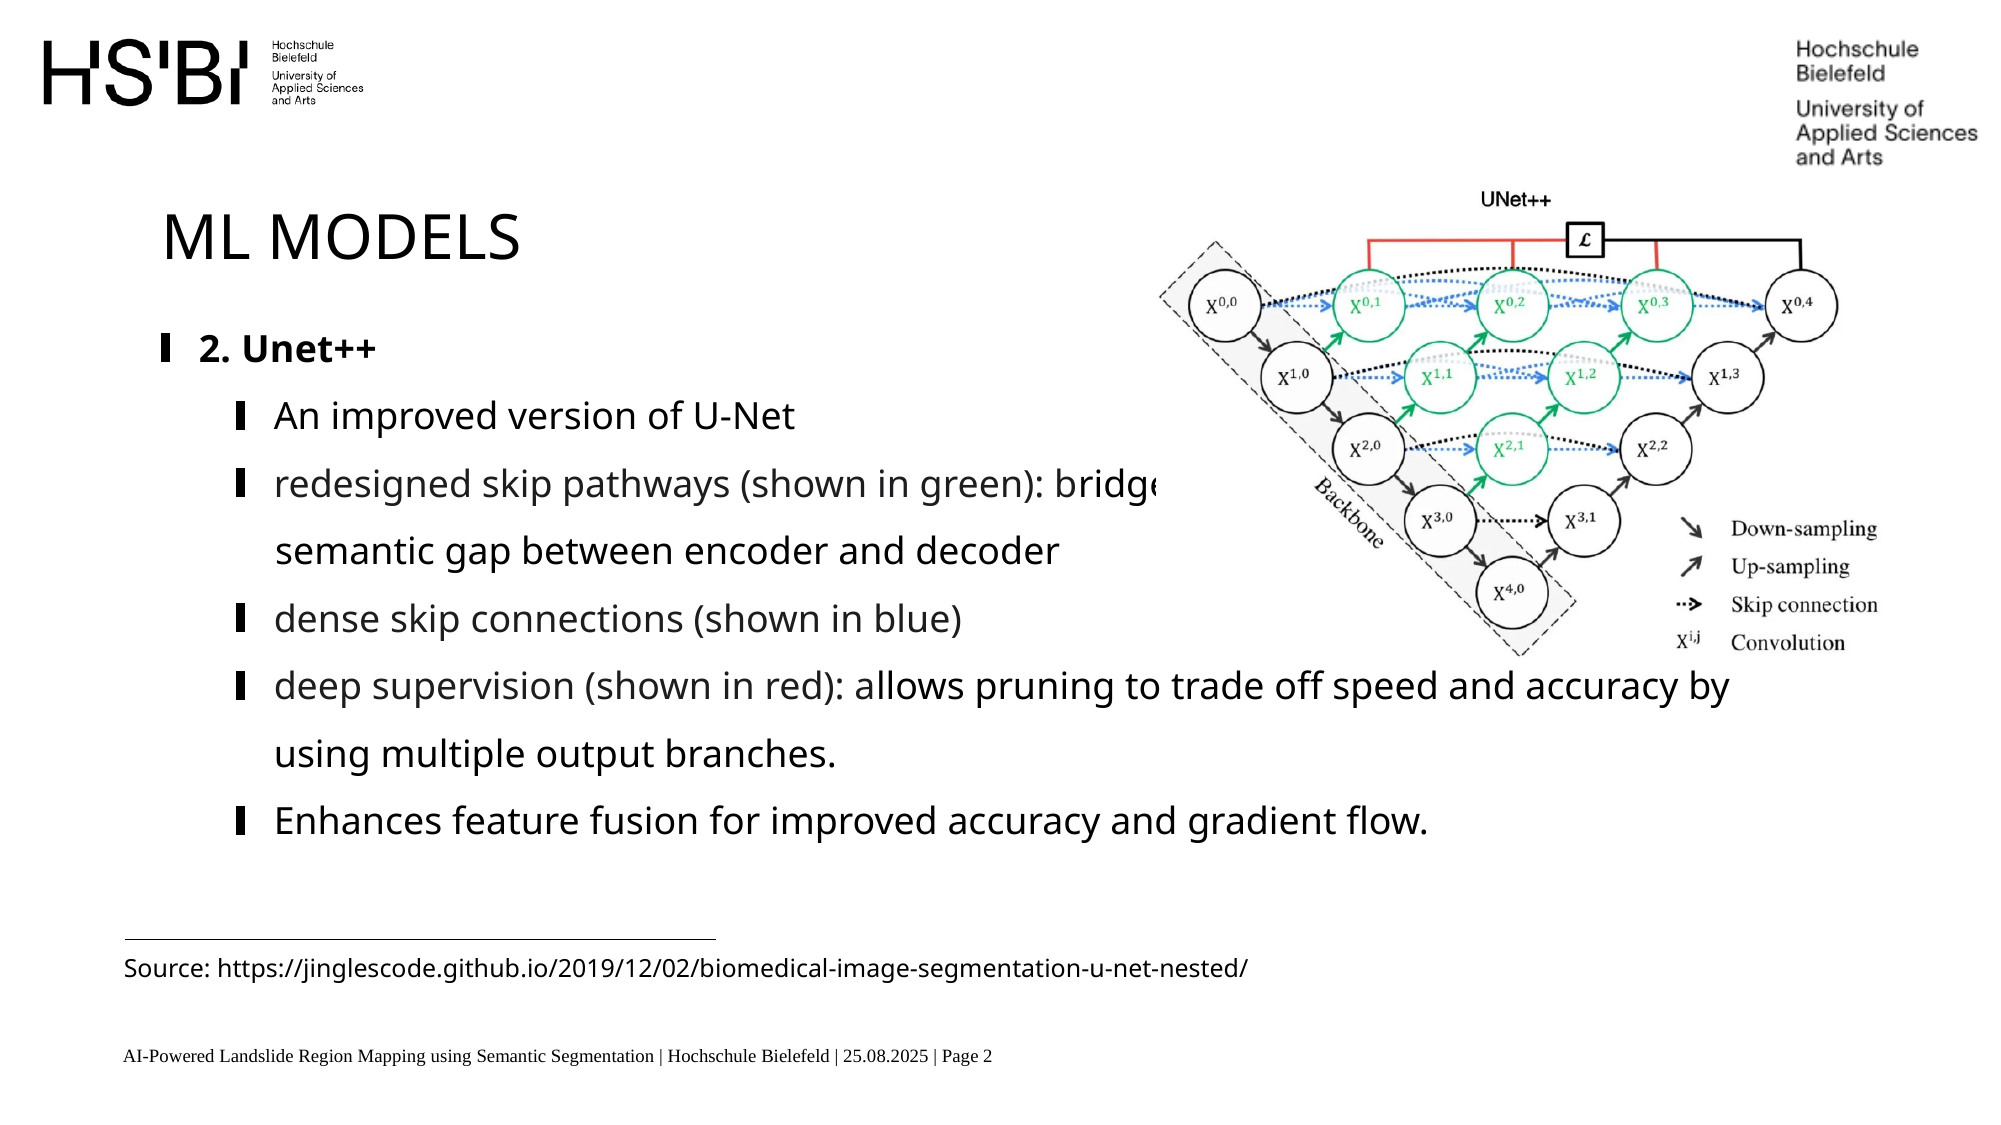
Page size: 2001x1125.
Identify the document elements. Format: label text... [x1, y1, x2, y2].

text_box ML models [161, 205, 1156, 278]
text_box AI-Powered Landslide Region Mapping using Semantic Segmentation | Hochschule Bielefeld | 25.08.2025 | Page 2 [108, 1036, 1108, 1074]
text_box Source: https://jinglescode.github.io/2019/12/02/biomedical-image-segmentation-u-net-nested/ [108, 944, 1627, 990]
picture [1156, 183, 1887, 661]
text_box 2. Unet++ An improved version of U-Net redesigned skip pathways (shown in green): bridges the semantic gap between encoder and decoder dense skip connections (shown in blue) deep supervision (shown in red): allows pruning to trade off speed and accuracy by using multiple output branches. Enhances feature fusion for improved accuracy and gradient flow. [161, 302, 1797, 1029]
